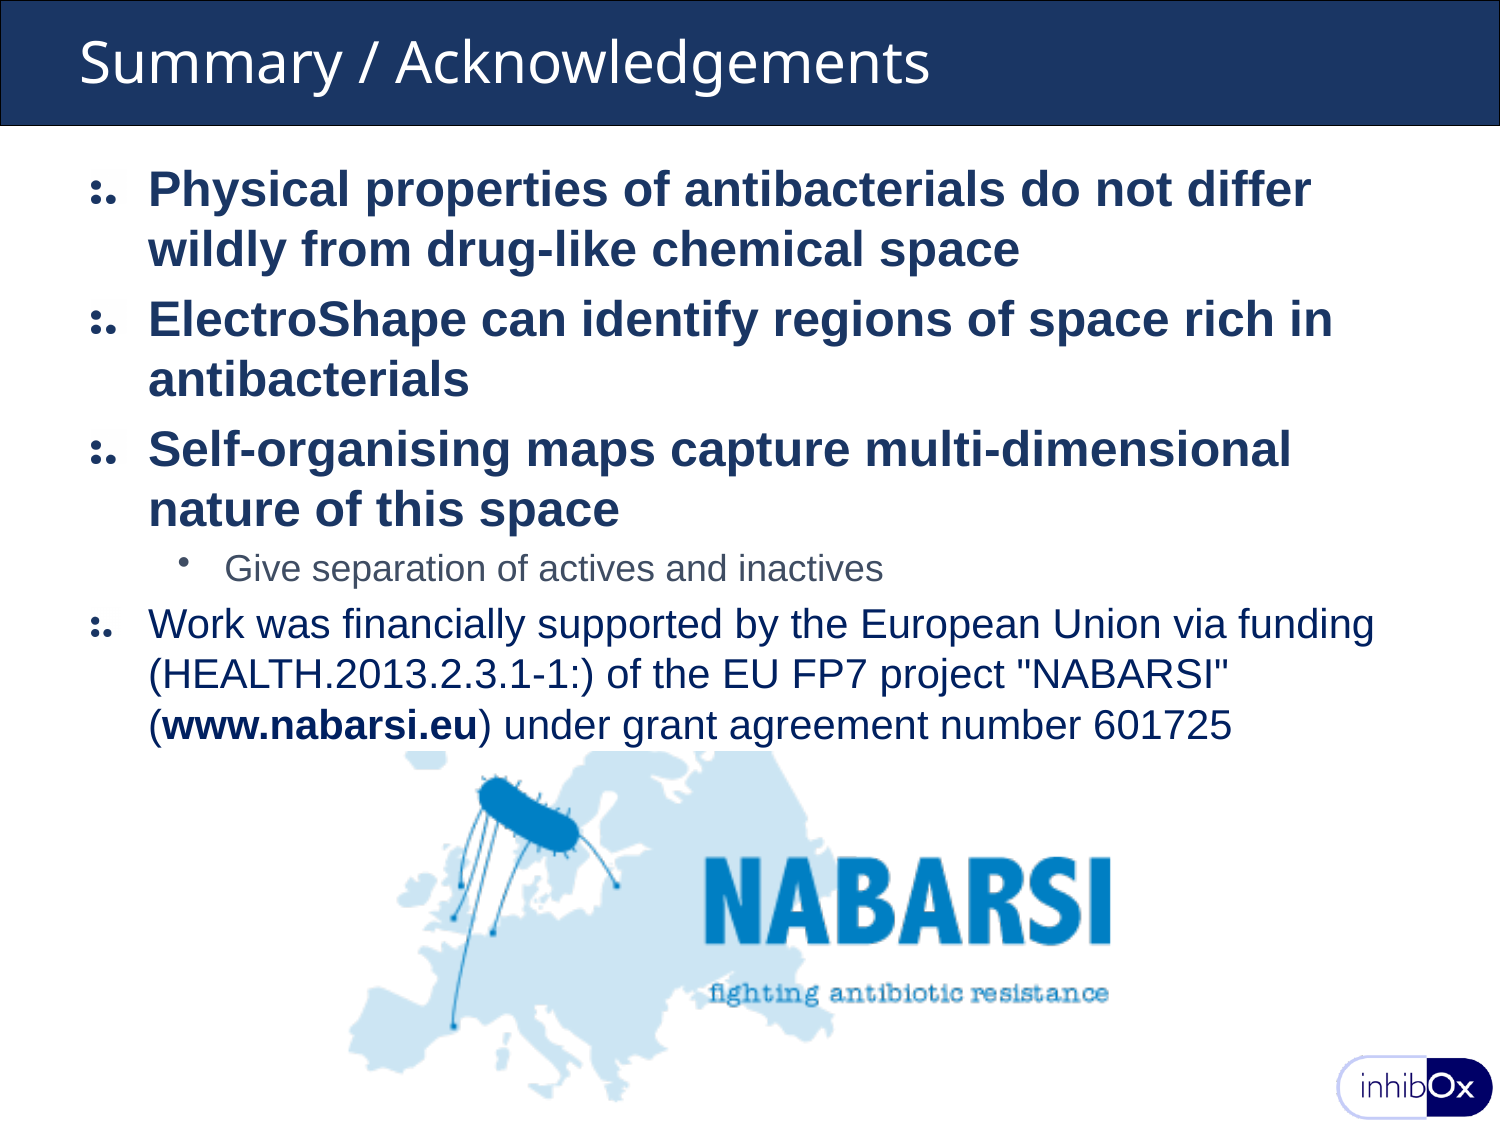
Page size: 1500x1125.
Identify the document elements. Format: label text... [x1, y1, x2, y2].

picture [1334, 1053, 1494, 1121]
picture [91, 299, 127, 334]
picture [91, 429, 127, 464]
title Summary / Acknowledgements [64, 12, 1436, 108]
list Physical properties of antibacterials do not differ wildly from drug-like chemical space ElectroShape can identify regions of space rich in antibacterials Self-organising maps capture multi-dimensional nature of this space Give separation of actives and inactives Work was financially supported by the European Union via funding (HEALTH.2013.2.3.1-1:) of the EU FP7 project "NABARSI" (www.nabarsi.eu) under grant agreement number 601725 [76, 149, 1436, 917]
picture [336, 751, 1129, 1118]
picture [91, 607, 121, 637]
picture [91, 169, 127, 204]
